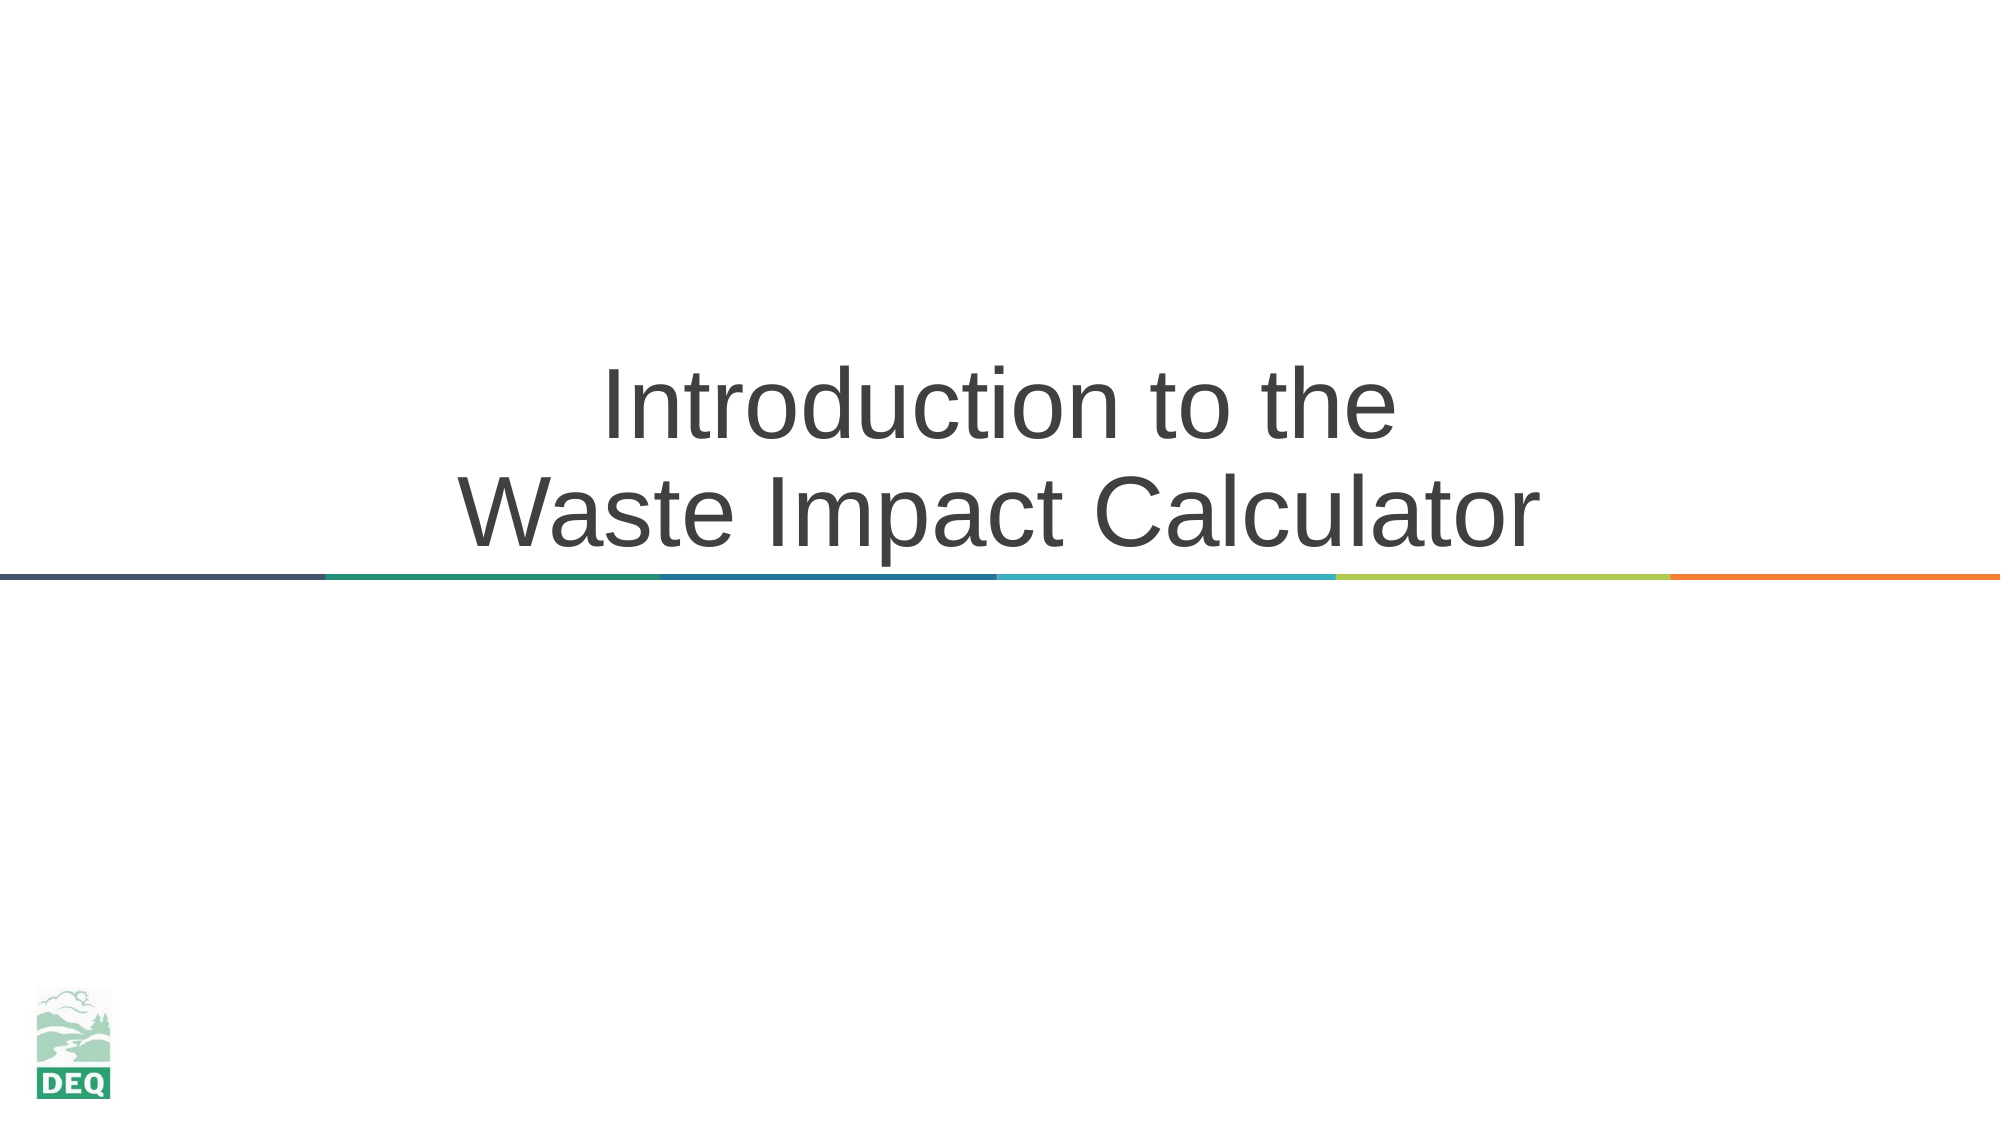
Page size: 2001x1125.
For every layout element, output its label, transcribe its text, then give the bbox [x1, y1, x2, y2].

title Introduction to the Waste Impact Calculator [249, 184, 1750, 576]
picture [0, 574, 2001, 580]
picture [15, 987, 128, 1099]
